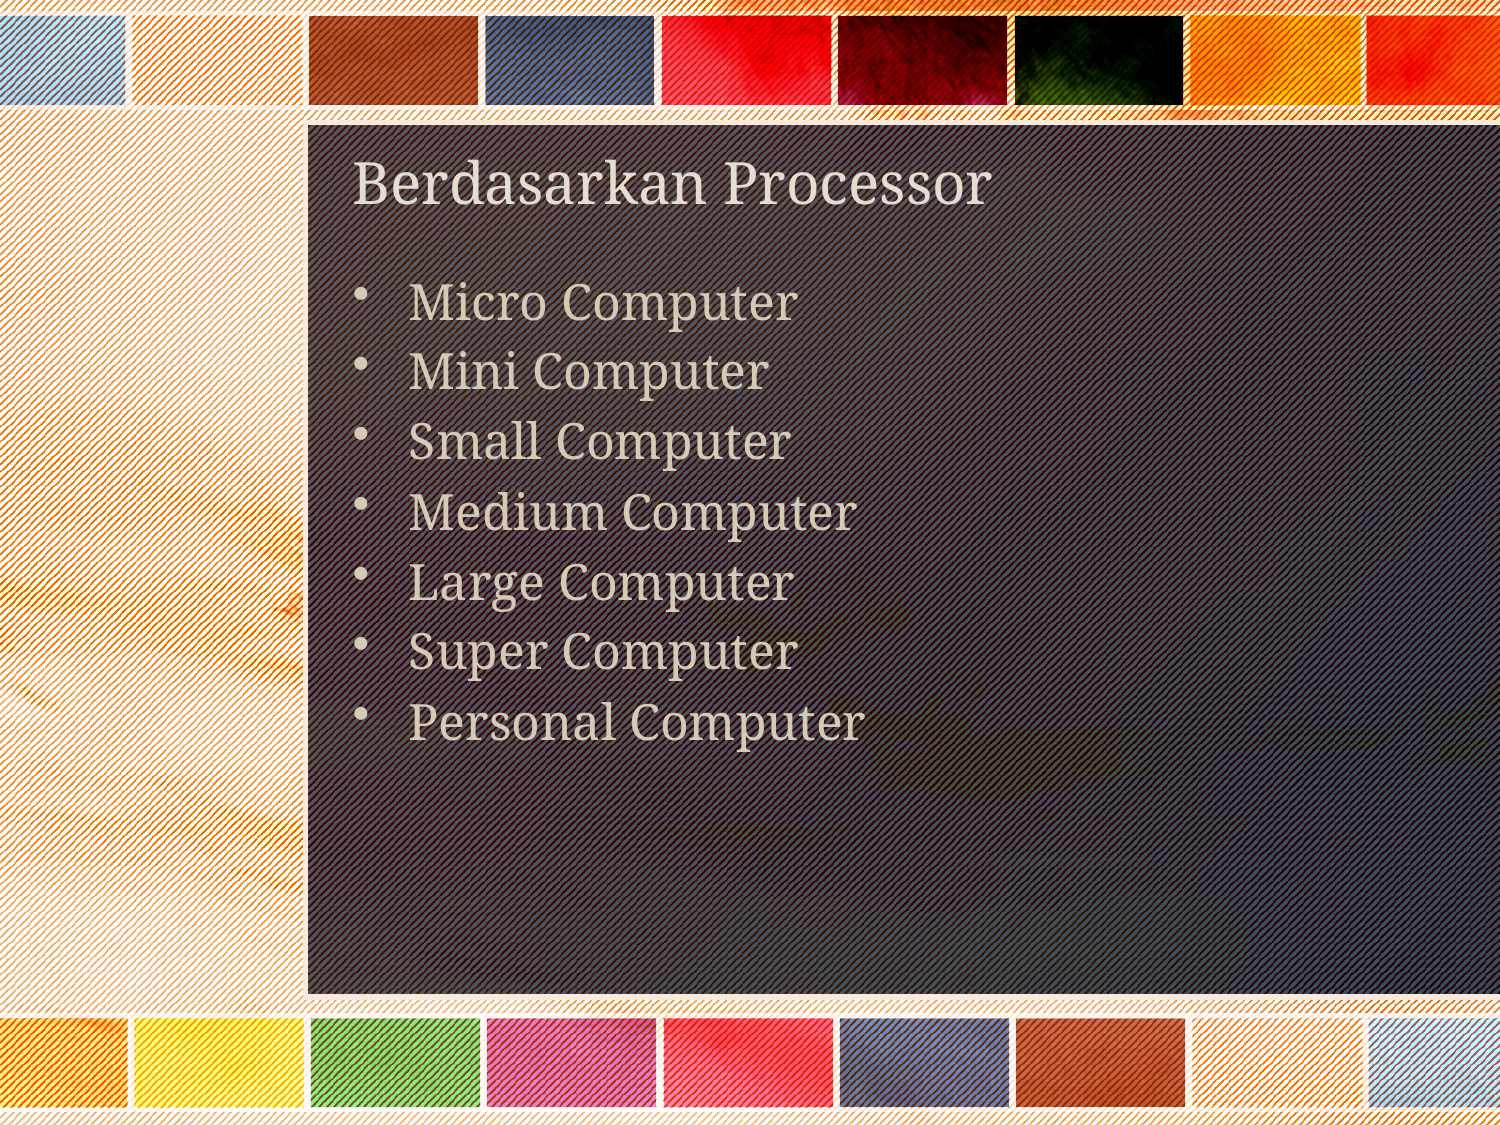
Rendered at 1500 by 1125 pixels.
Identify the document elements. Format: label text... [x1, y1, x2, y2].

picture [0, 0, 1500, 1125]
title Berdasarkan Processor [337, 112, 1463, 251]
list Micro Computer Mini Computer Small Computer Medium Computer Large Computer Super Computer Personal Computer [337, 262, 1463, 1051]
